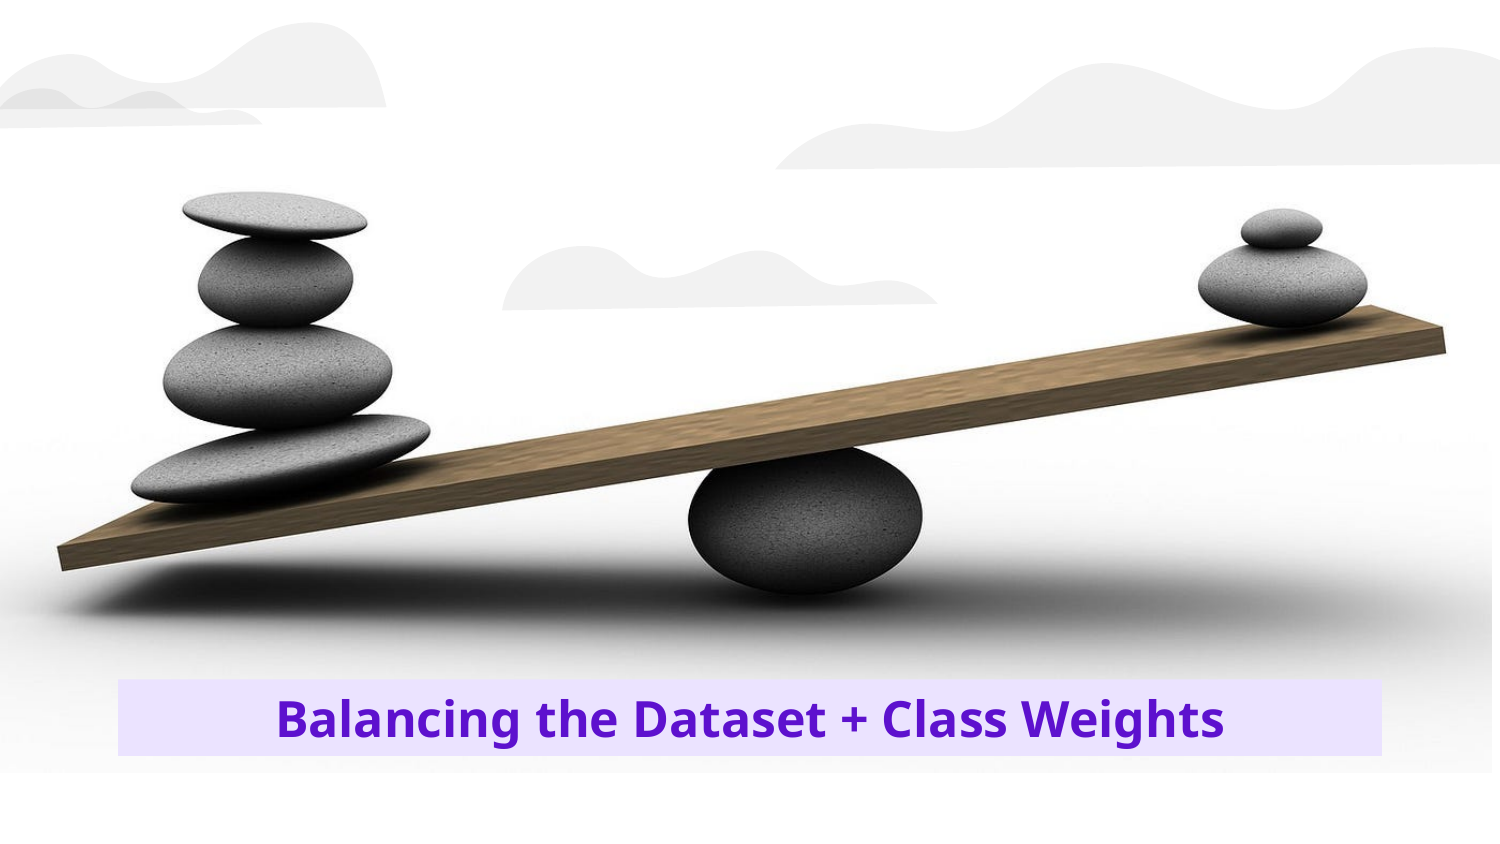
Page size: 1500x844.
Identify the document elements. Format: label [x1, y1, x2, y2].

picture [0, 311, 1492, 773]
text_box [0, 22, 1500, 311]
